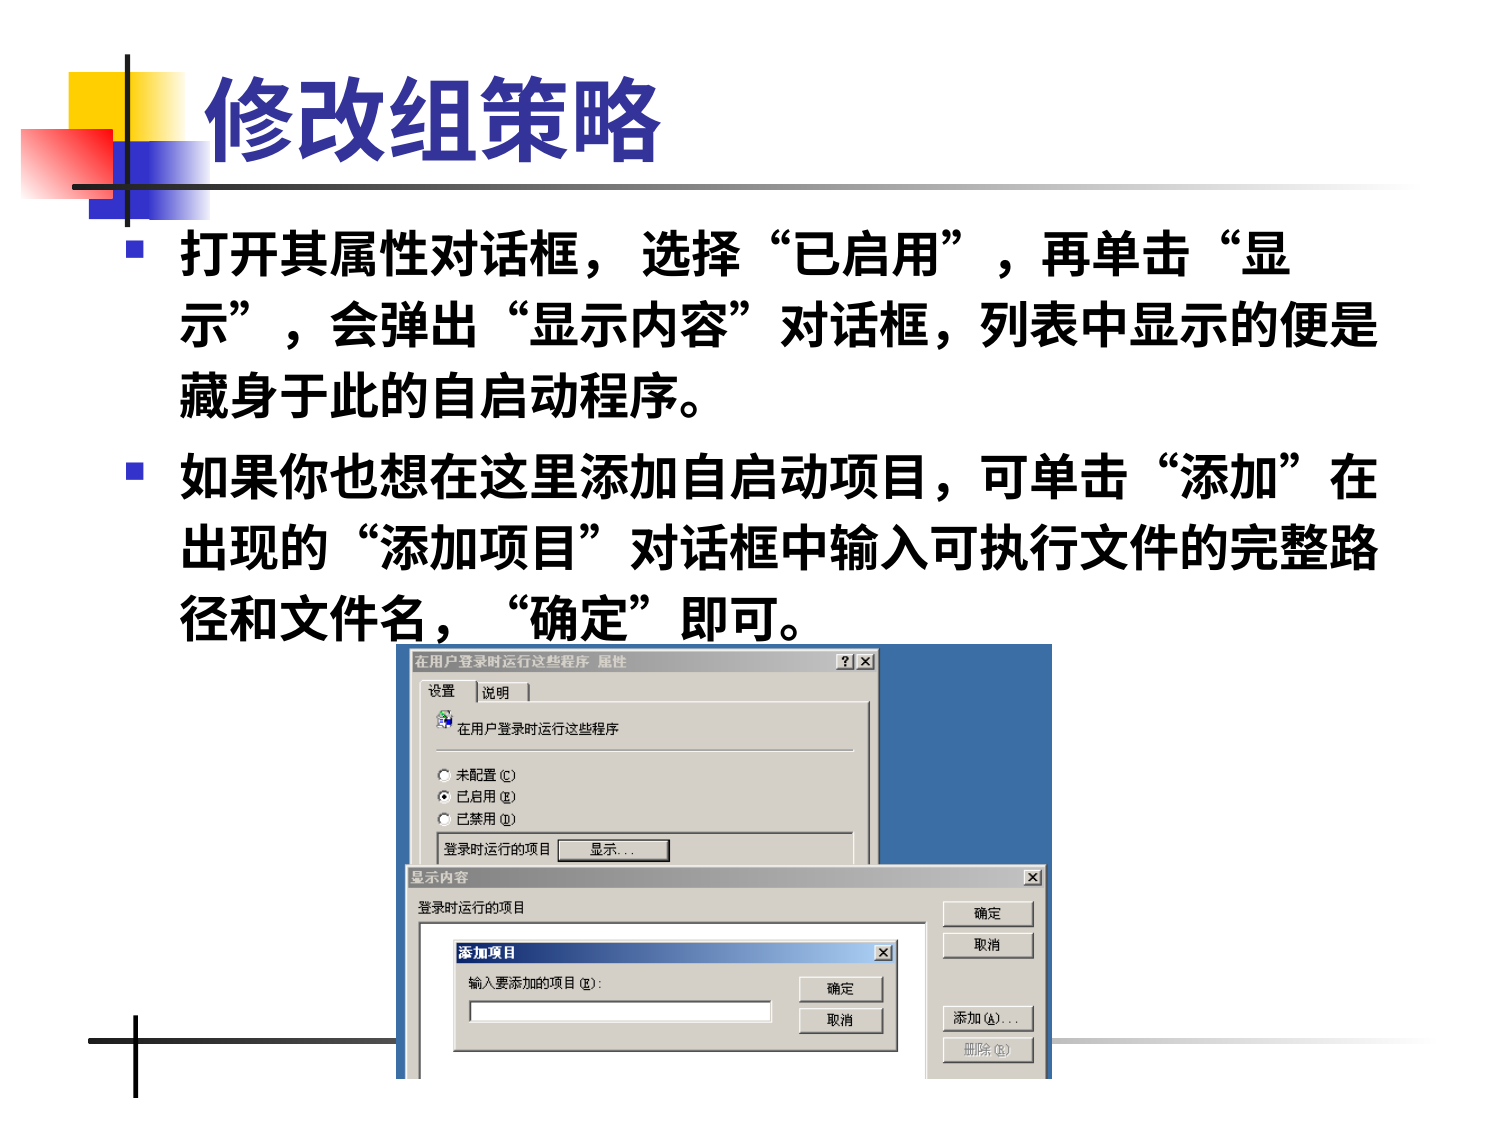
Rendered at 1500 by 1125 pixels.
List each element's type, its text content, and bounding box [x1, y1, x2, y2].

list 打开其属性对话框， 选择“已启用”，再单击“显示”，会弹出“显示内容”对话框，列表中显示的便是藏身于此的自启动程序。 如果你也想在这里添加自启动项目，可单击“添加”在出现的“添加项目”对话框中输入可执行文件的完整路径和文件名，“确定”即可。 [108, 204, 1423, 905]
picture [396, 644, 1052, 1079]
title 修改组策略 [188, 23, 1468, 181]
